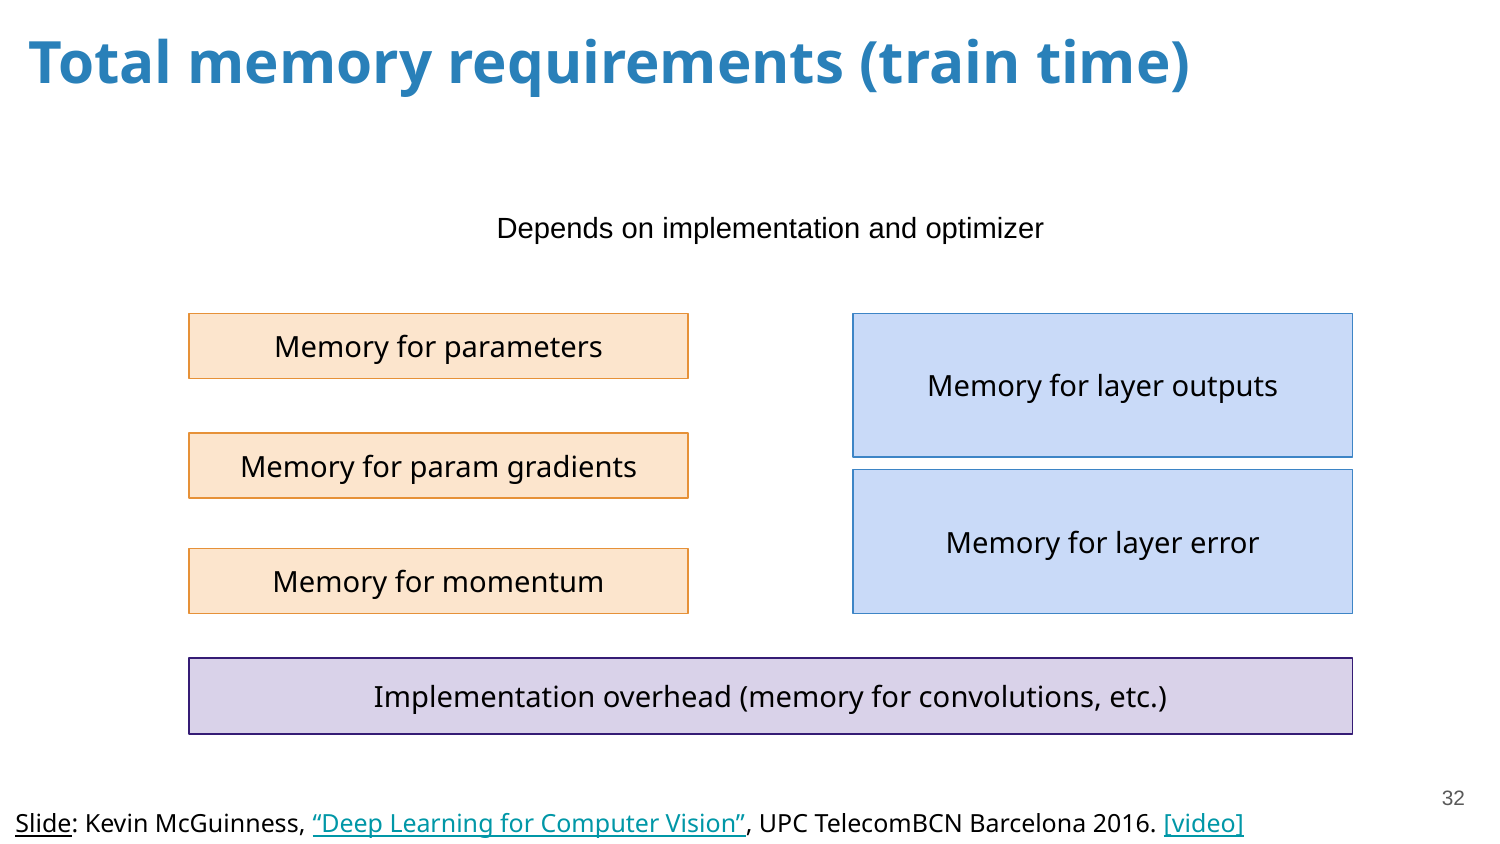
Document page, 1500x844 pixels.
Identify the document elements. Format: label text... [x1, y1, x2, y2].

text_box Memory for layer outputs [853, 313, 1353, 458]
text_box Implementation overhead (memory for convolutions, etc.) [189, 657, 1353, 734]
title Total memory requirements (train time) [13, 10, 1412, 105]
text_box Memory for layer error [853, 469, 1353, 614]
text_box Memory for parameters [189, 313, 689, 379]
text_box Slide: Kevin McGuinness, “Deep Learning for Computer Vision”, UPC TelecomBCN Barcelona 2016. [video] [0, 792, 1334, 836]
slide_number ‹#› [1389, 764, 1480, 830]
text_box Memory for param gradients [189, 432, 689, 498]
text_box Memory for momentum [189, 548, 689, 614]
text_box Depends on implementation and optimizer [419, 193, 1122, 260]
